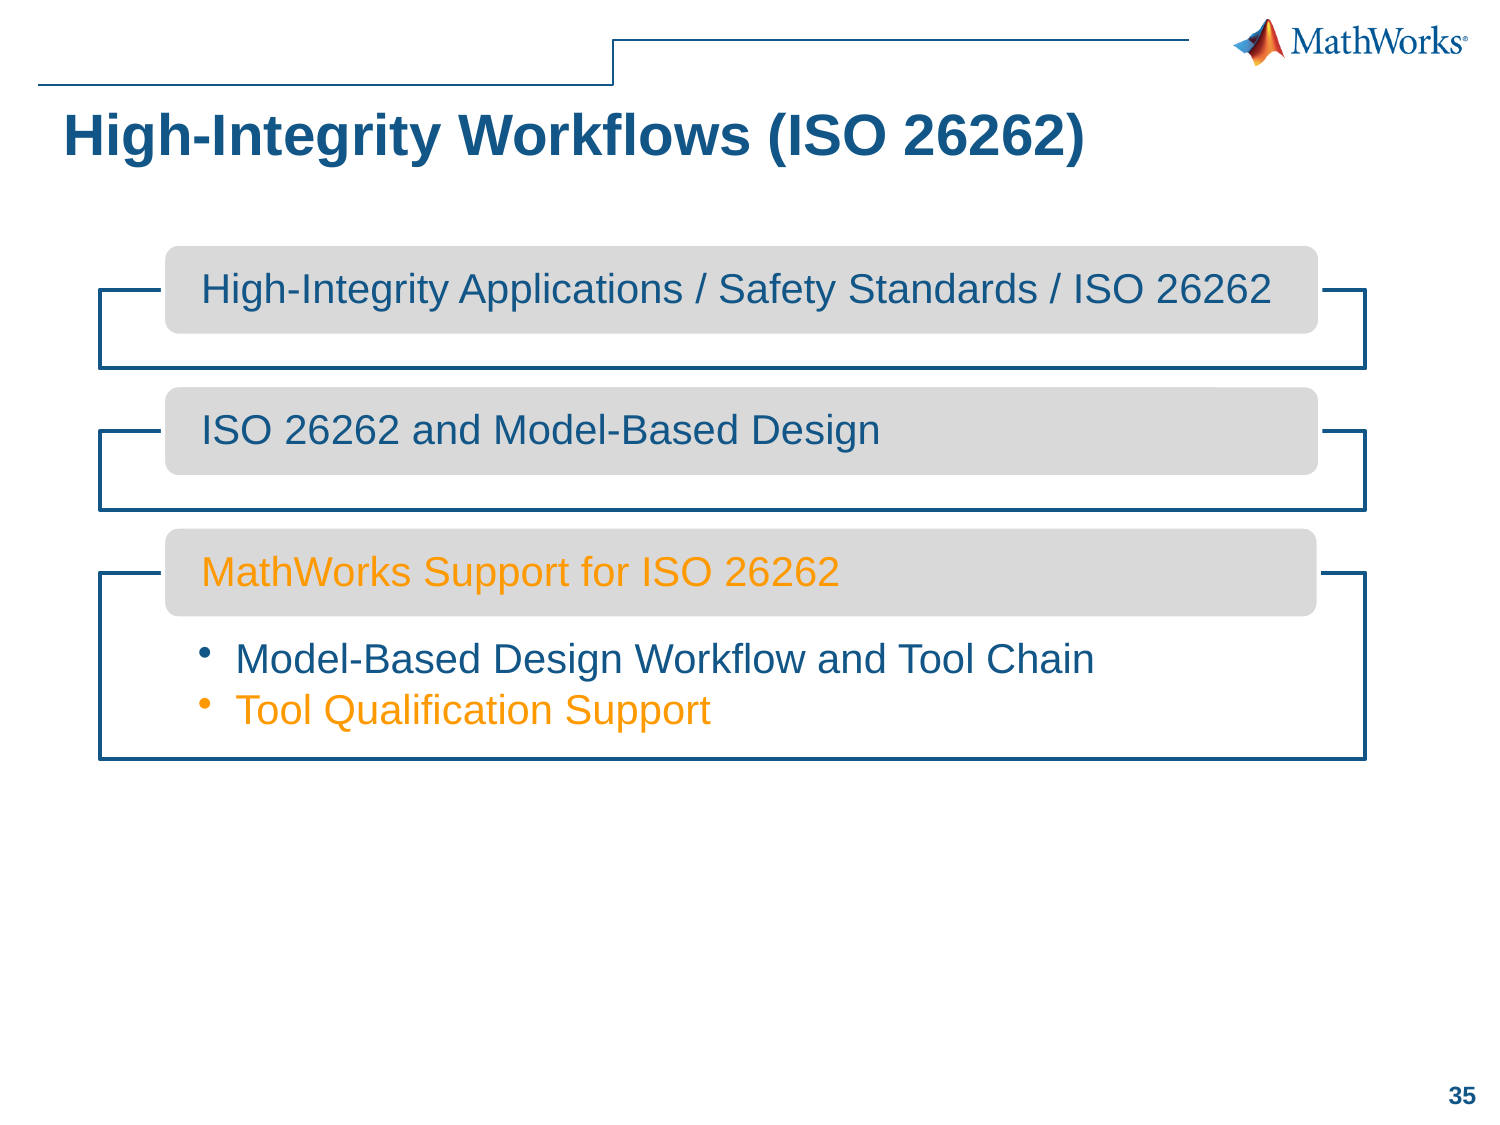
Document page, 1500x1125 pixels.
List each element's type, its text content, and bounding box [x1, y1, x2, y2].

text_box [99, 240, 1366, 763]
title High-Integrity Workflows (ISO 26262) [48, 90, 1424, 277]
picture [1226, 7, 1483, 78]
